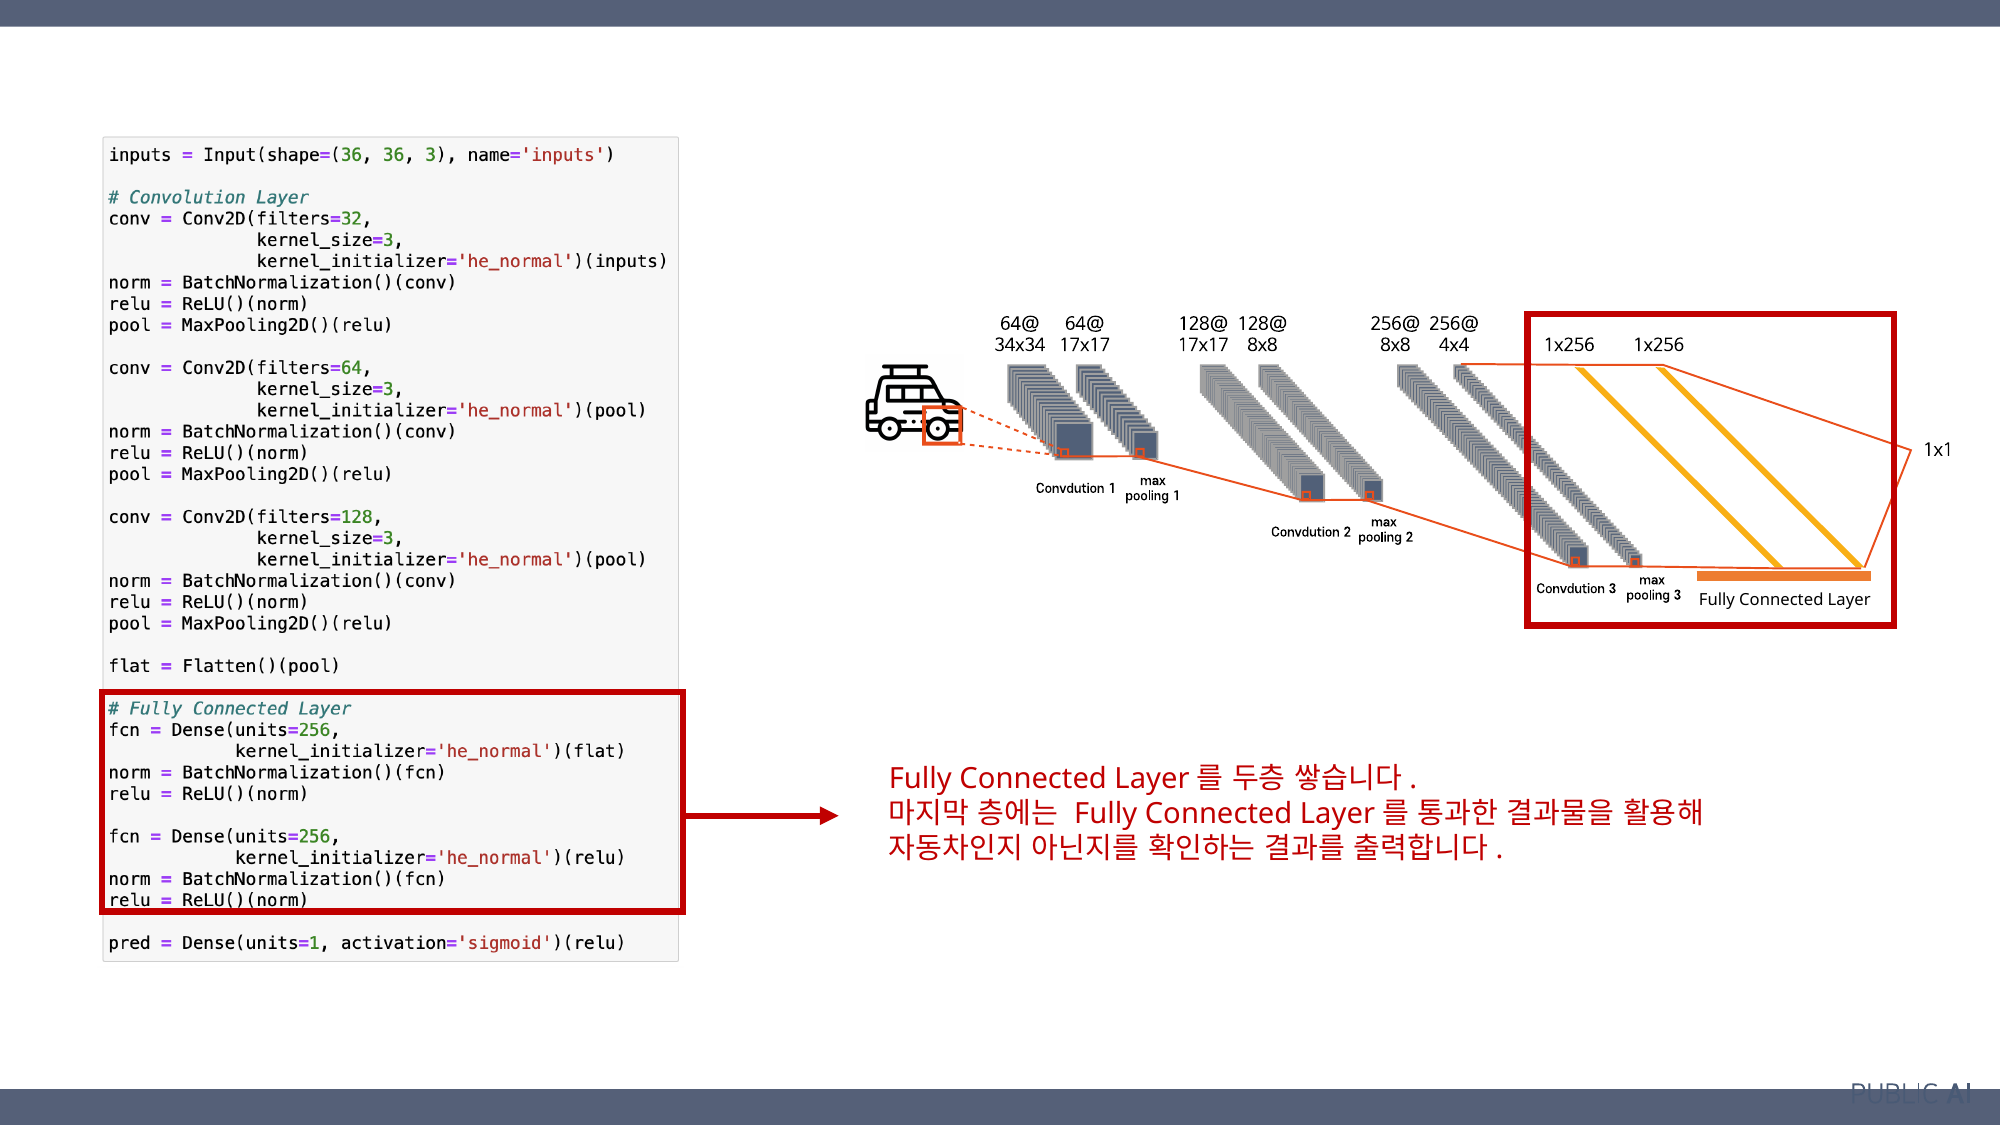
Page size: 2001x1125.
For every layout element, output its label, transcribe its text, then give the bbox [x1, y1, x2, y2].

picture [97, 131, 684, 968]
text_box [1527, 603, 1895, 626]
text_box Fully Connected Layer를 두층 쌓습니다. 마지막 층에는 Fully Connected Layer를 통과한 결과물을 활용해 자동차인지 아닌지를 확인하는 결과를 출력합니다. [873, 752, 1728, 872]
picture [865, 315, 1950, 603]
